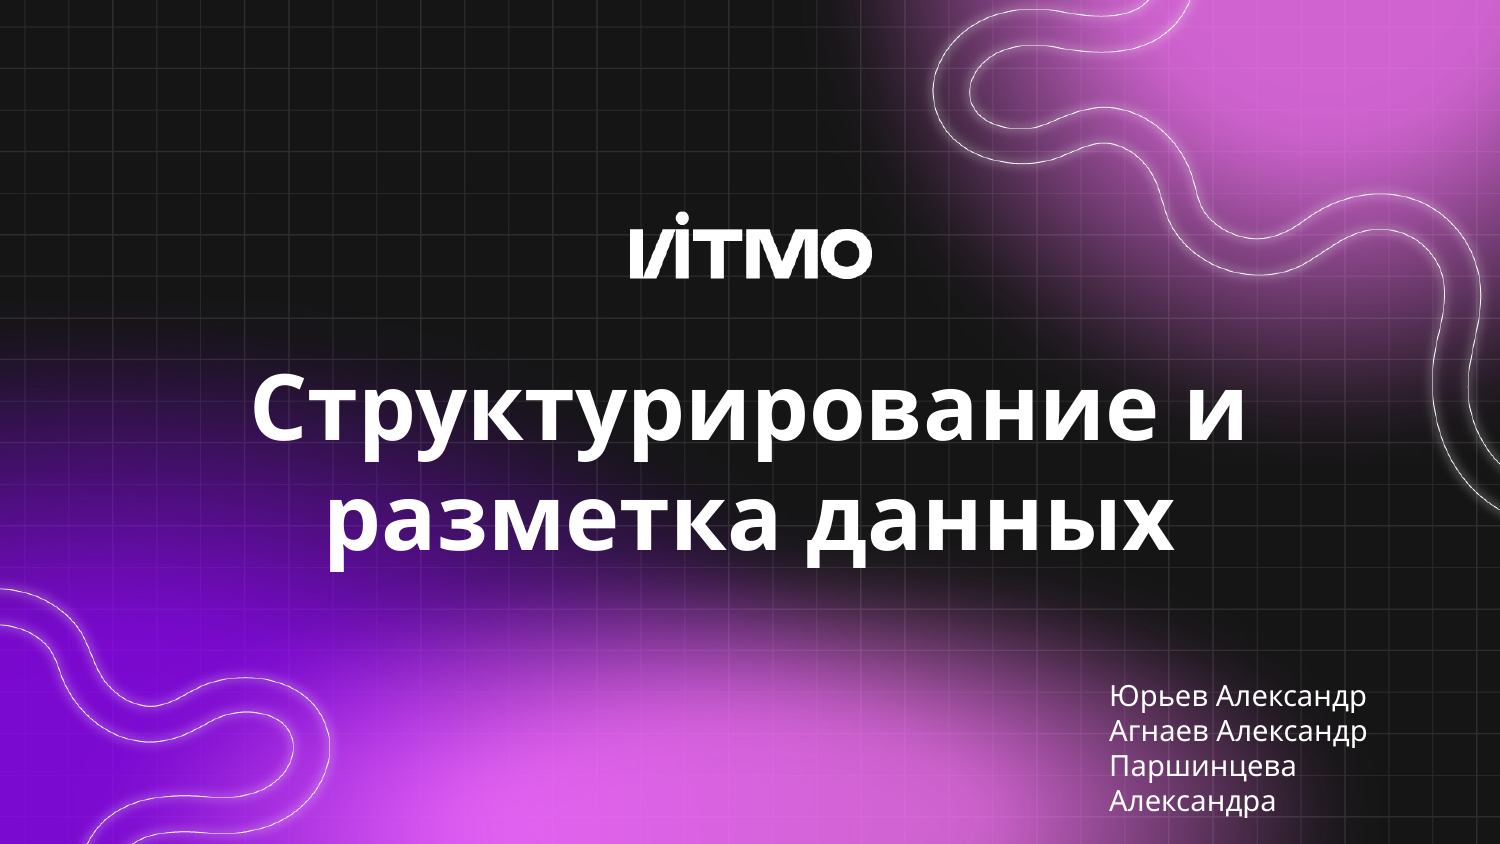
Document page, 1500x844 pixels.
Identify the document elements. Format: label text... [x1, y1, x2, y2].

title Структурирование и разметка данных [225, 400, 1275, 517]
text_box Юрьев Александр Агнаев Александр Паршинцева Александра [1094, 662, 1479, 833]
picture [0, 0, 1500, 844]
